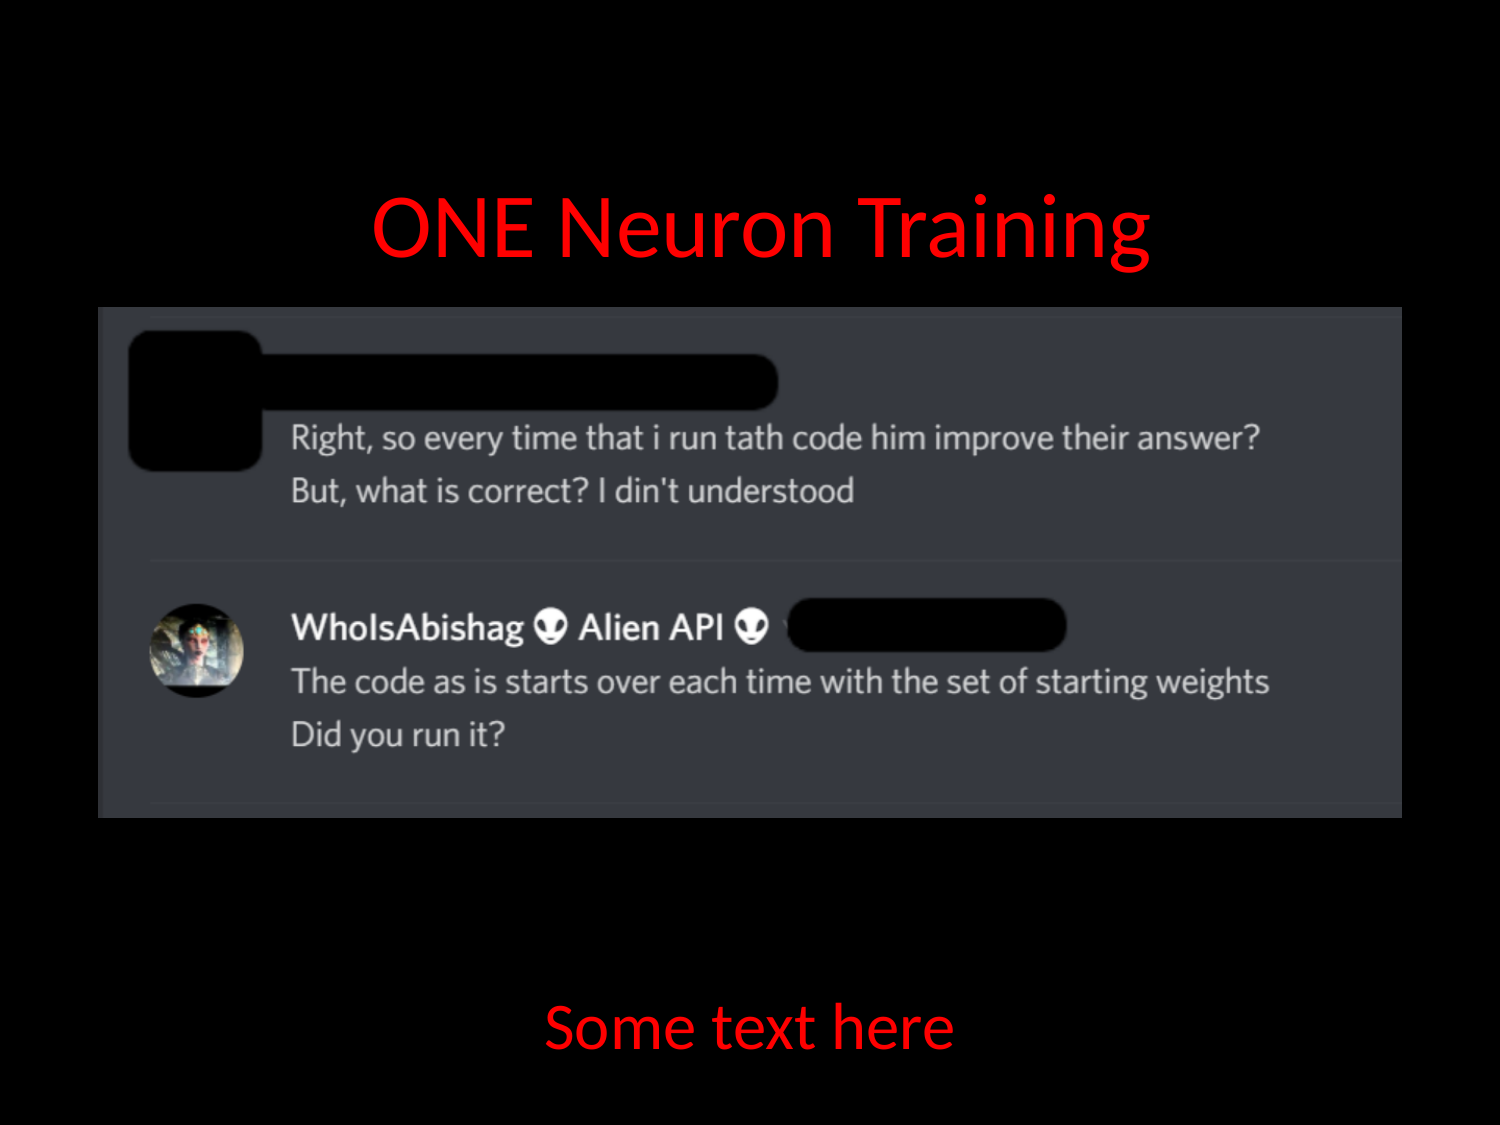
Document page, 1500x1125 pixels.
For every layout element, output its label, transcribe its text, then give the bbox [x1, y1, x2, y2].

subtitle Some text here [225, 975, 1275, 1100]
title ONE Neuron Training [125, 99, 1400, 306]
picture [98, 306, 1402, 818]
